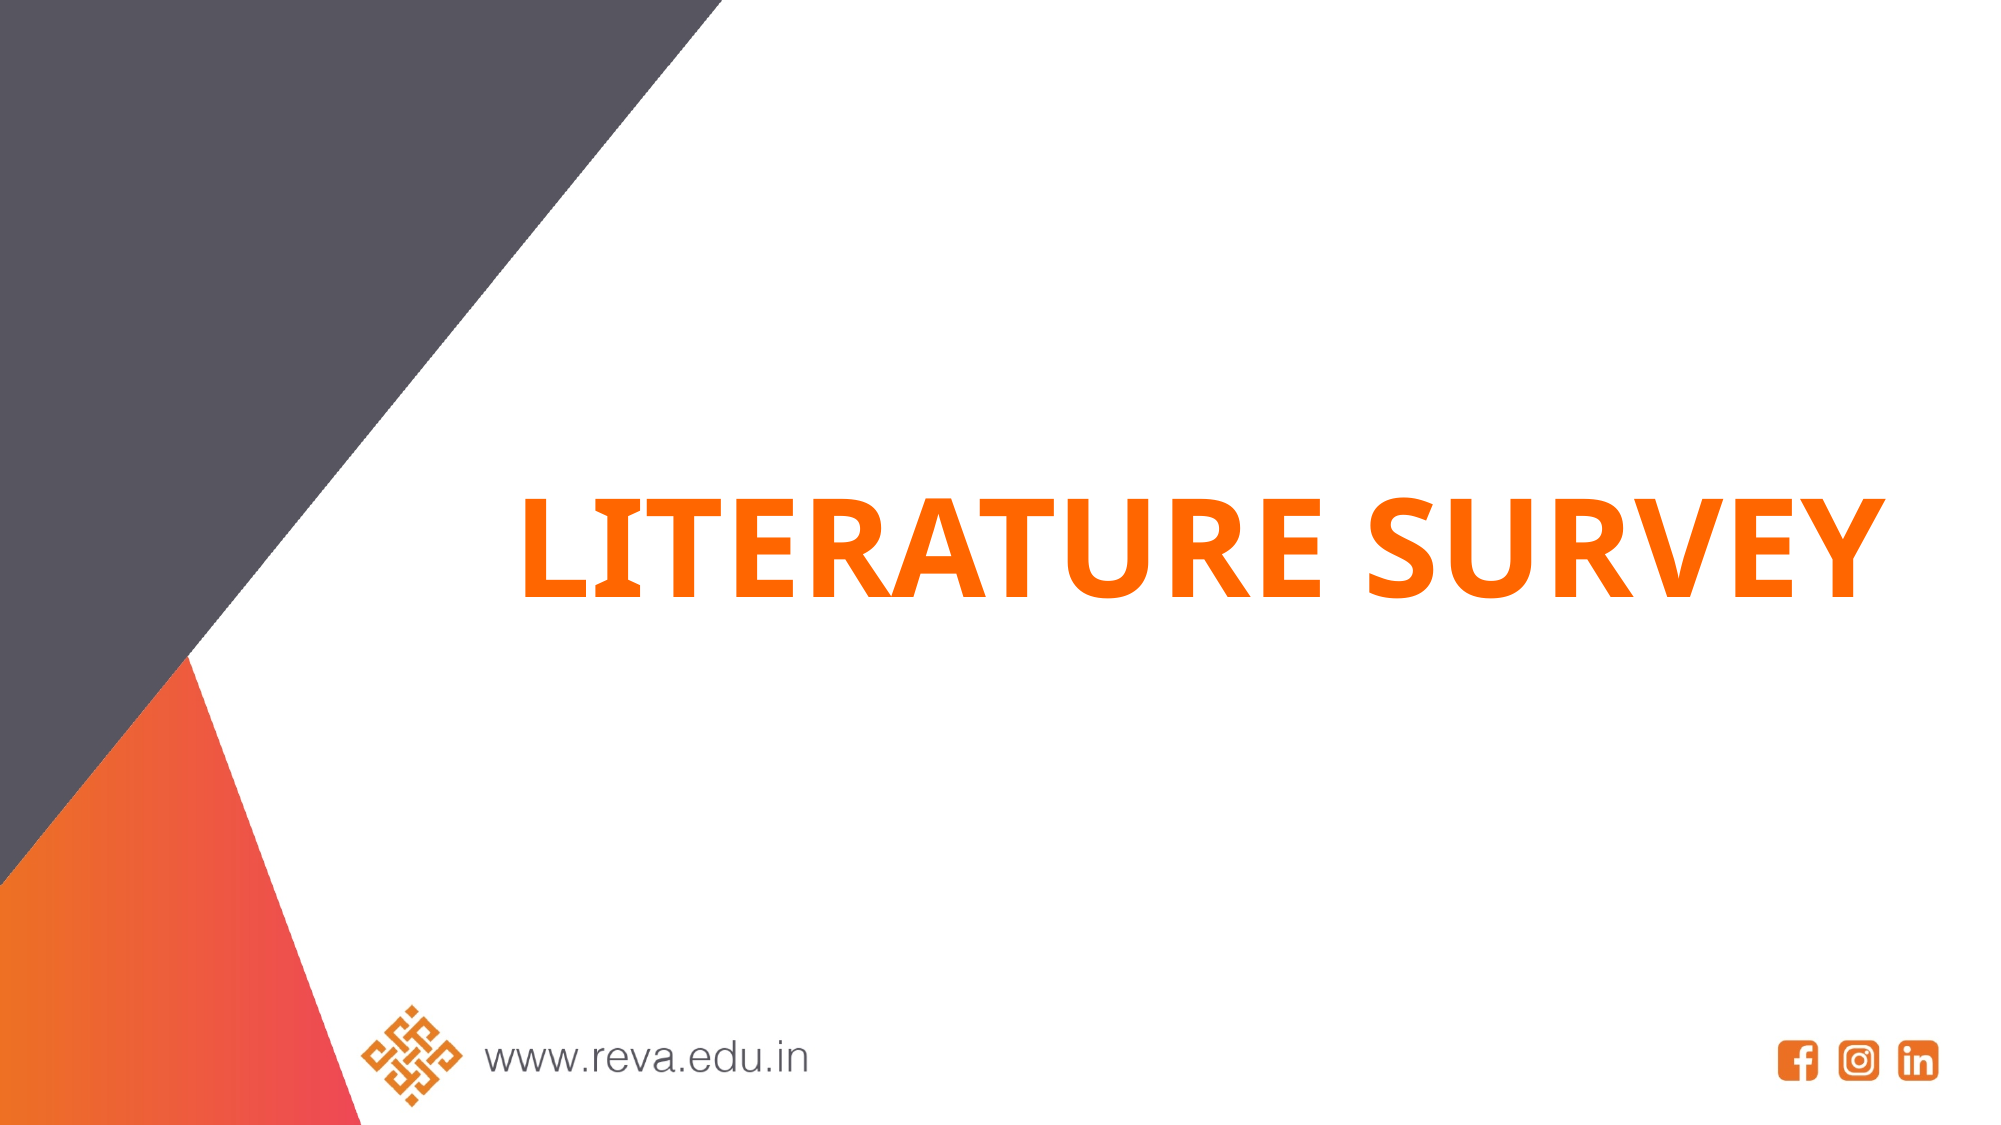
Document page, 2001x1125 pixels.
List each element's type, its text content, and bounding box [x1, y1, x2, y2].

title LITERATURE SURVEY [177, 444, 1903, 662]
picture [0, 0, 2001, 1125]
